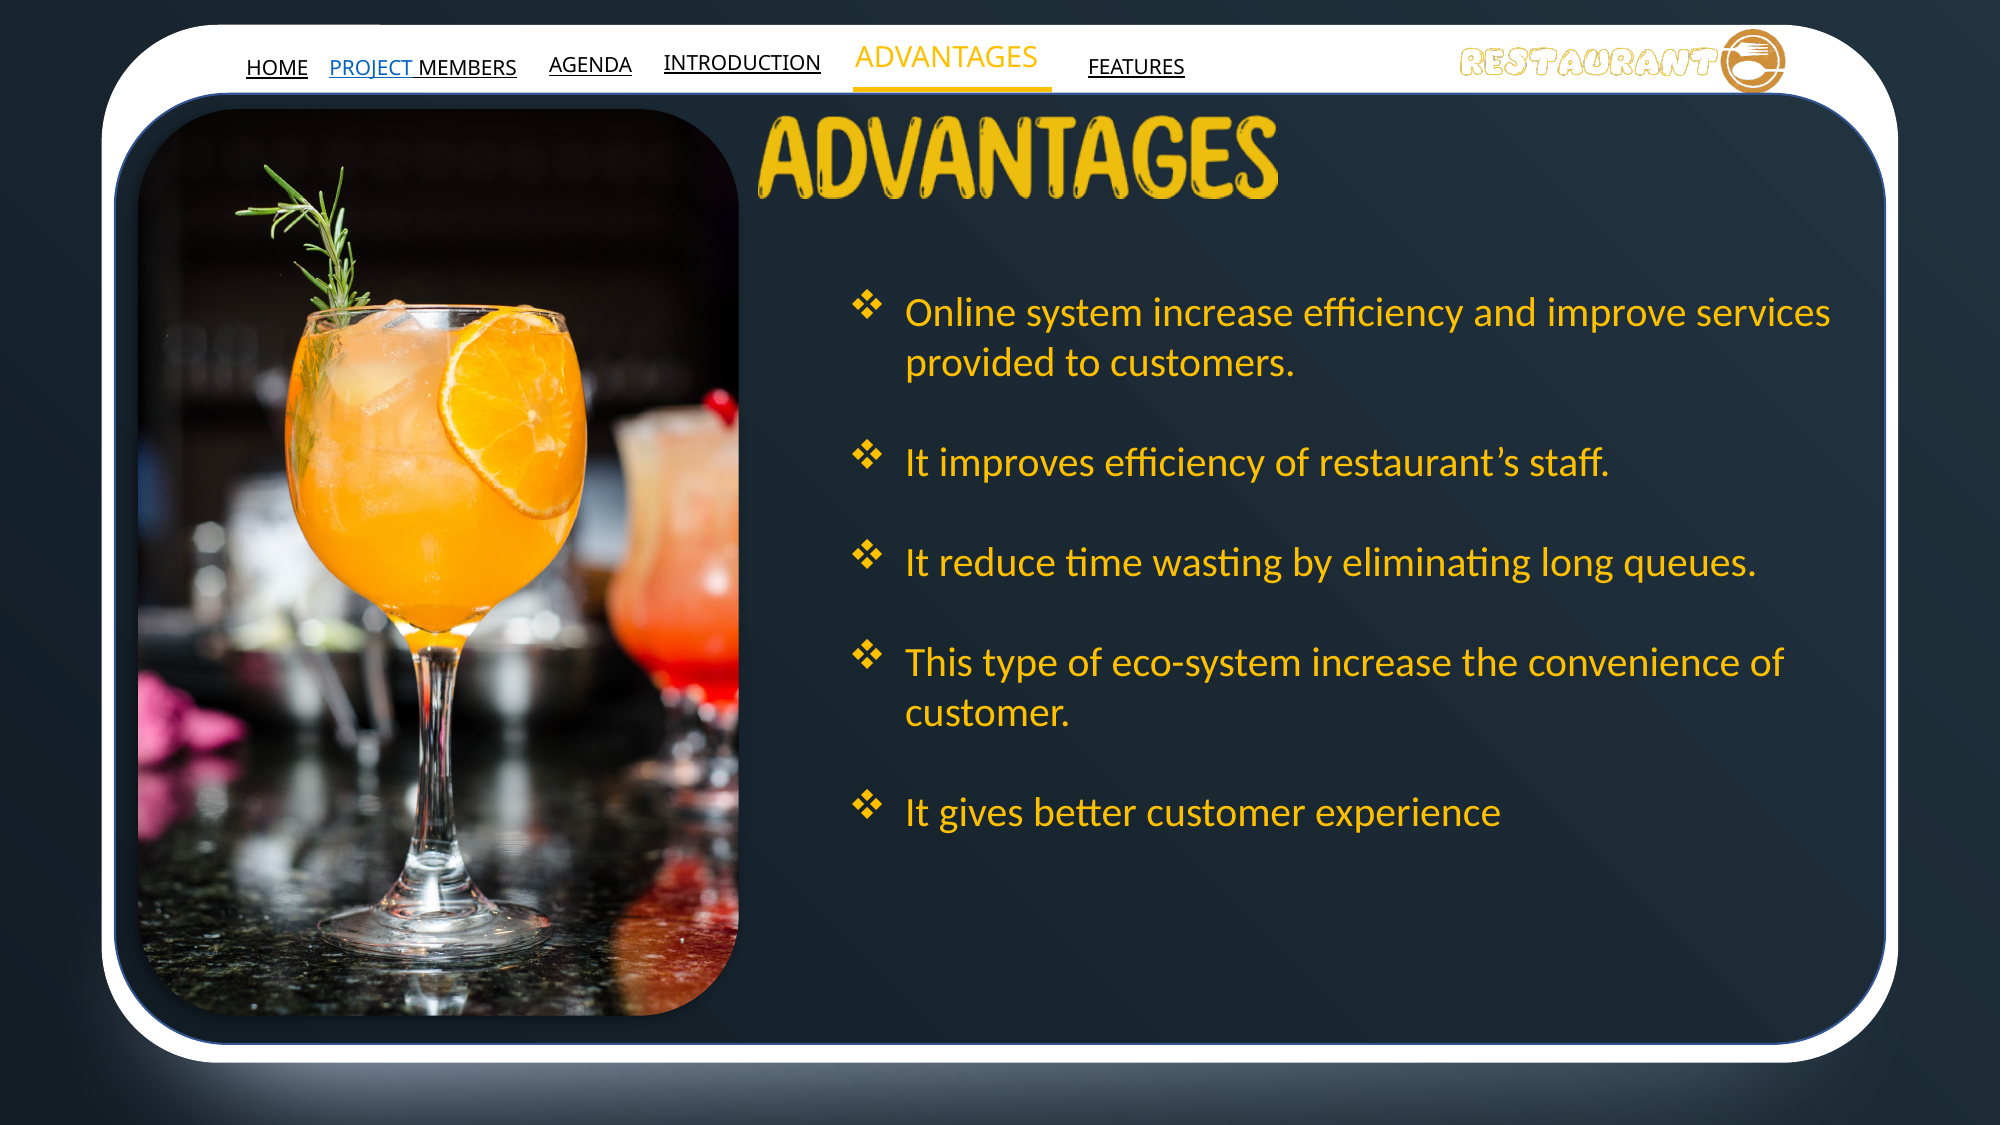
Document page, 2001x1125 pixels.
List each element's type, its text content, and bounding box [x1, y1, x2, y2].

text_box [113, 136, 138, 1002]
text_box [151, 92, 1887, 1045]
text_box PROJECT MEMBERS [314, 46, 550, 90]
text_box Online system increase efficiency and improve services provided to customers. It improves efficiency of restaurant’s staff. It reduce time wasting by eliminating long queues. This type of eco-system increase the convenience of customer. It gives better customer experience [833, 277, 1952, 843]
picture [138, 109, 739, 1016]
text_box [100, 23, 1900, 1064]
text_box FEATURES [1073, 46, 1330, 90]
text_box HOME [231, 47, 382, 91]
text_box INTRODUCTION [648, 42, 915, 86]
picture [758, 115, 1278, 199]
text_box AGENDA [534, 44, 661, 88]
picture [1460, 0, 1833, 149]
text_box ADVANTAGES [840, 31, 1073, 81]
